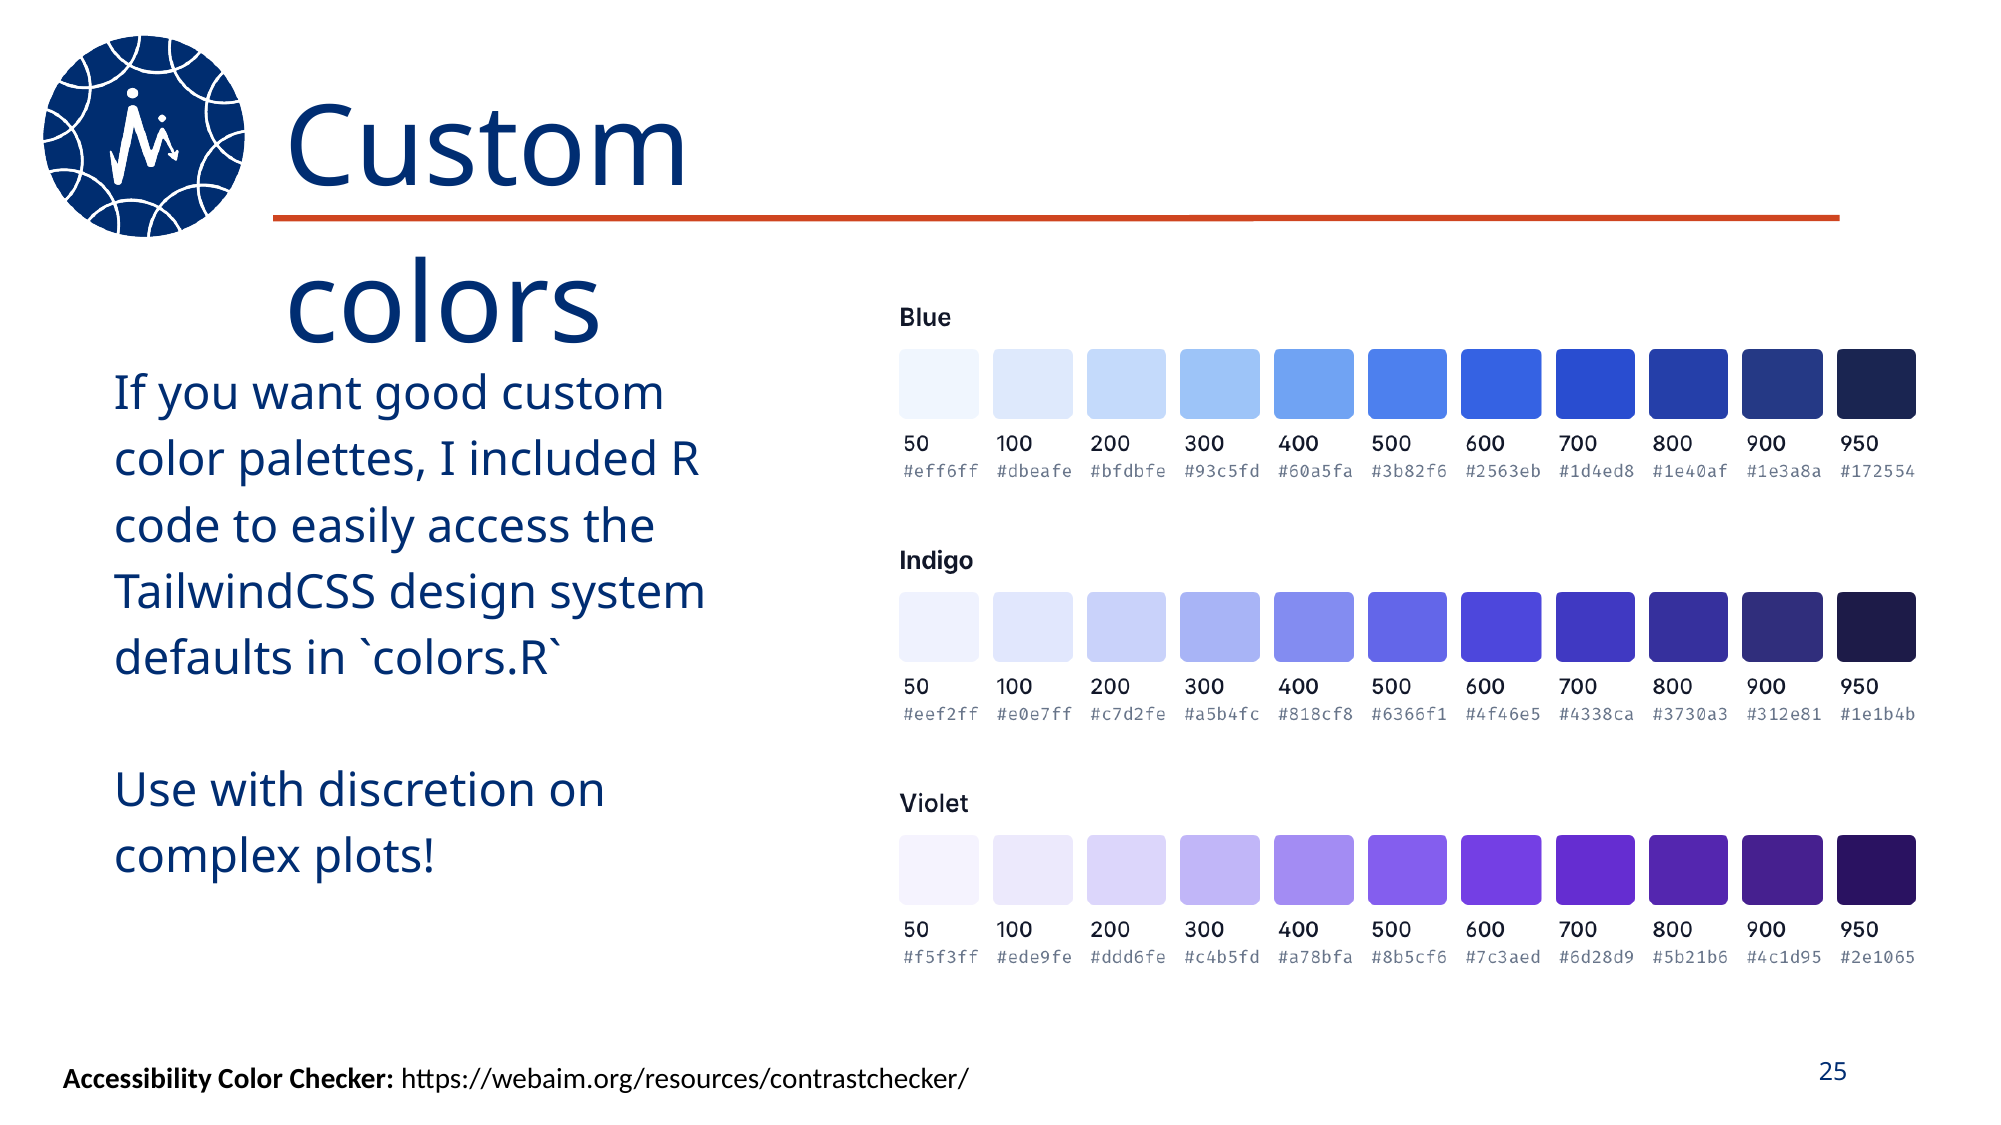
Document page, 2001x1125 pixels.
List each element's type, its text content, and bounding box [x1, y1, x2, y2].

picture [876, 283, 1949, 1005]
text_box Custom colors [284, 50, 1000, 218]
text_box If you want good custom color palettes, I included R code to easily access the TailwindCSS design system defaults in `colors.R` Use with discretion on complex plots! [114, 353, 732, 882]
slide_number 25 [1412, 1042, 1863, 1103]
picture [43, 35, 245, 237]
text_box Custom colors [284, 219, 1000, 365]
text_box Accessibility Color Checker: https://webaim.org/resources/contrastchecker/ [48, 1052, 985, 1102]
